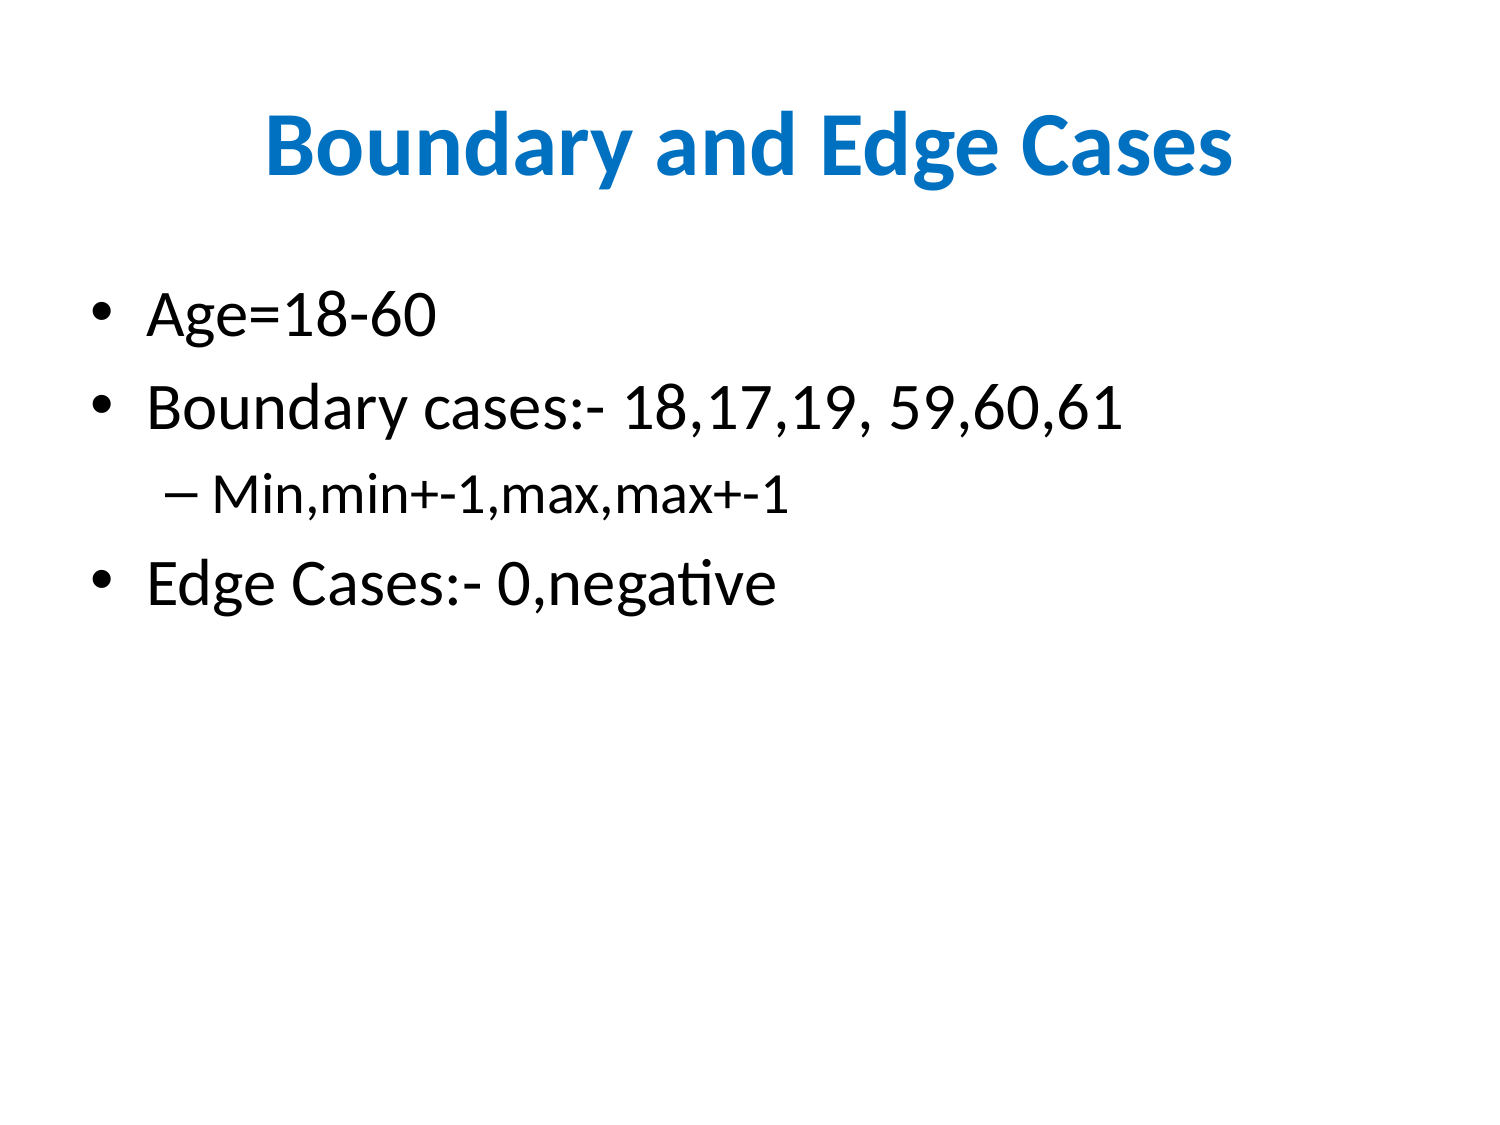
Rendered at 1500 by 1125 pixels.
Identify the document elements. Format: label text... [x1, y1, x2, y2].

list Age=18-60 Boundary cases:- 18,17,19, 59,60,61 Min,min+-1,max,max+-1 Edge Cases:- 0,negative [75, 262, 1425, 1005]
title Boundary and Edge Cases [75, 45, 1425, 233]
